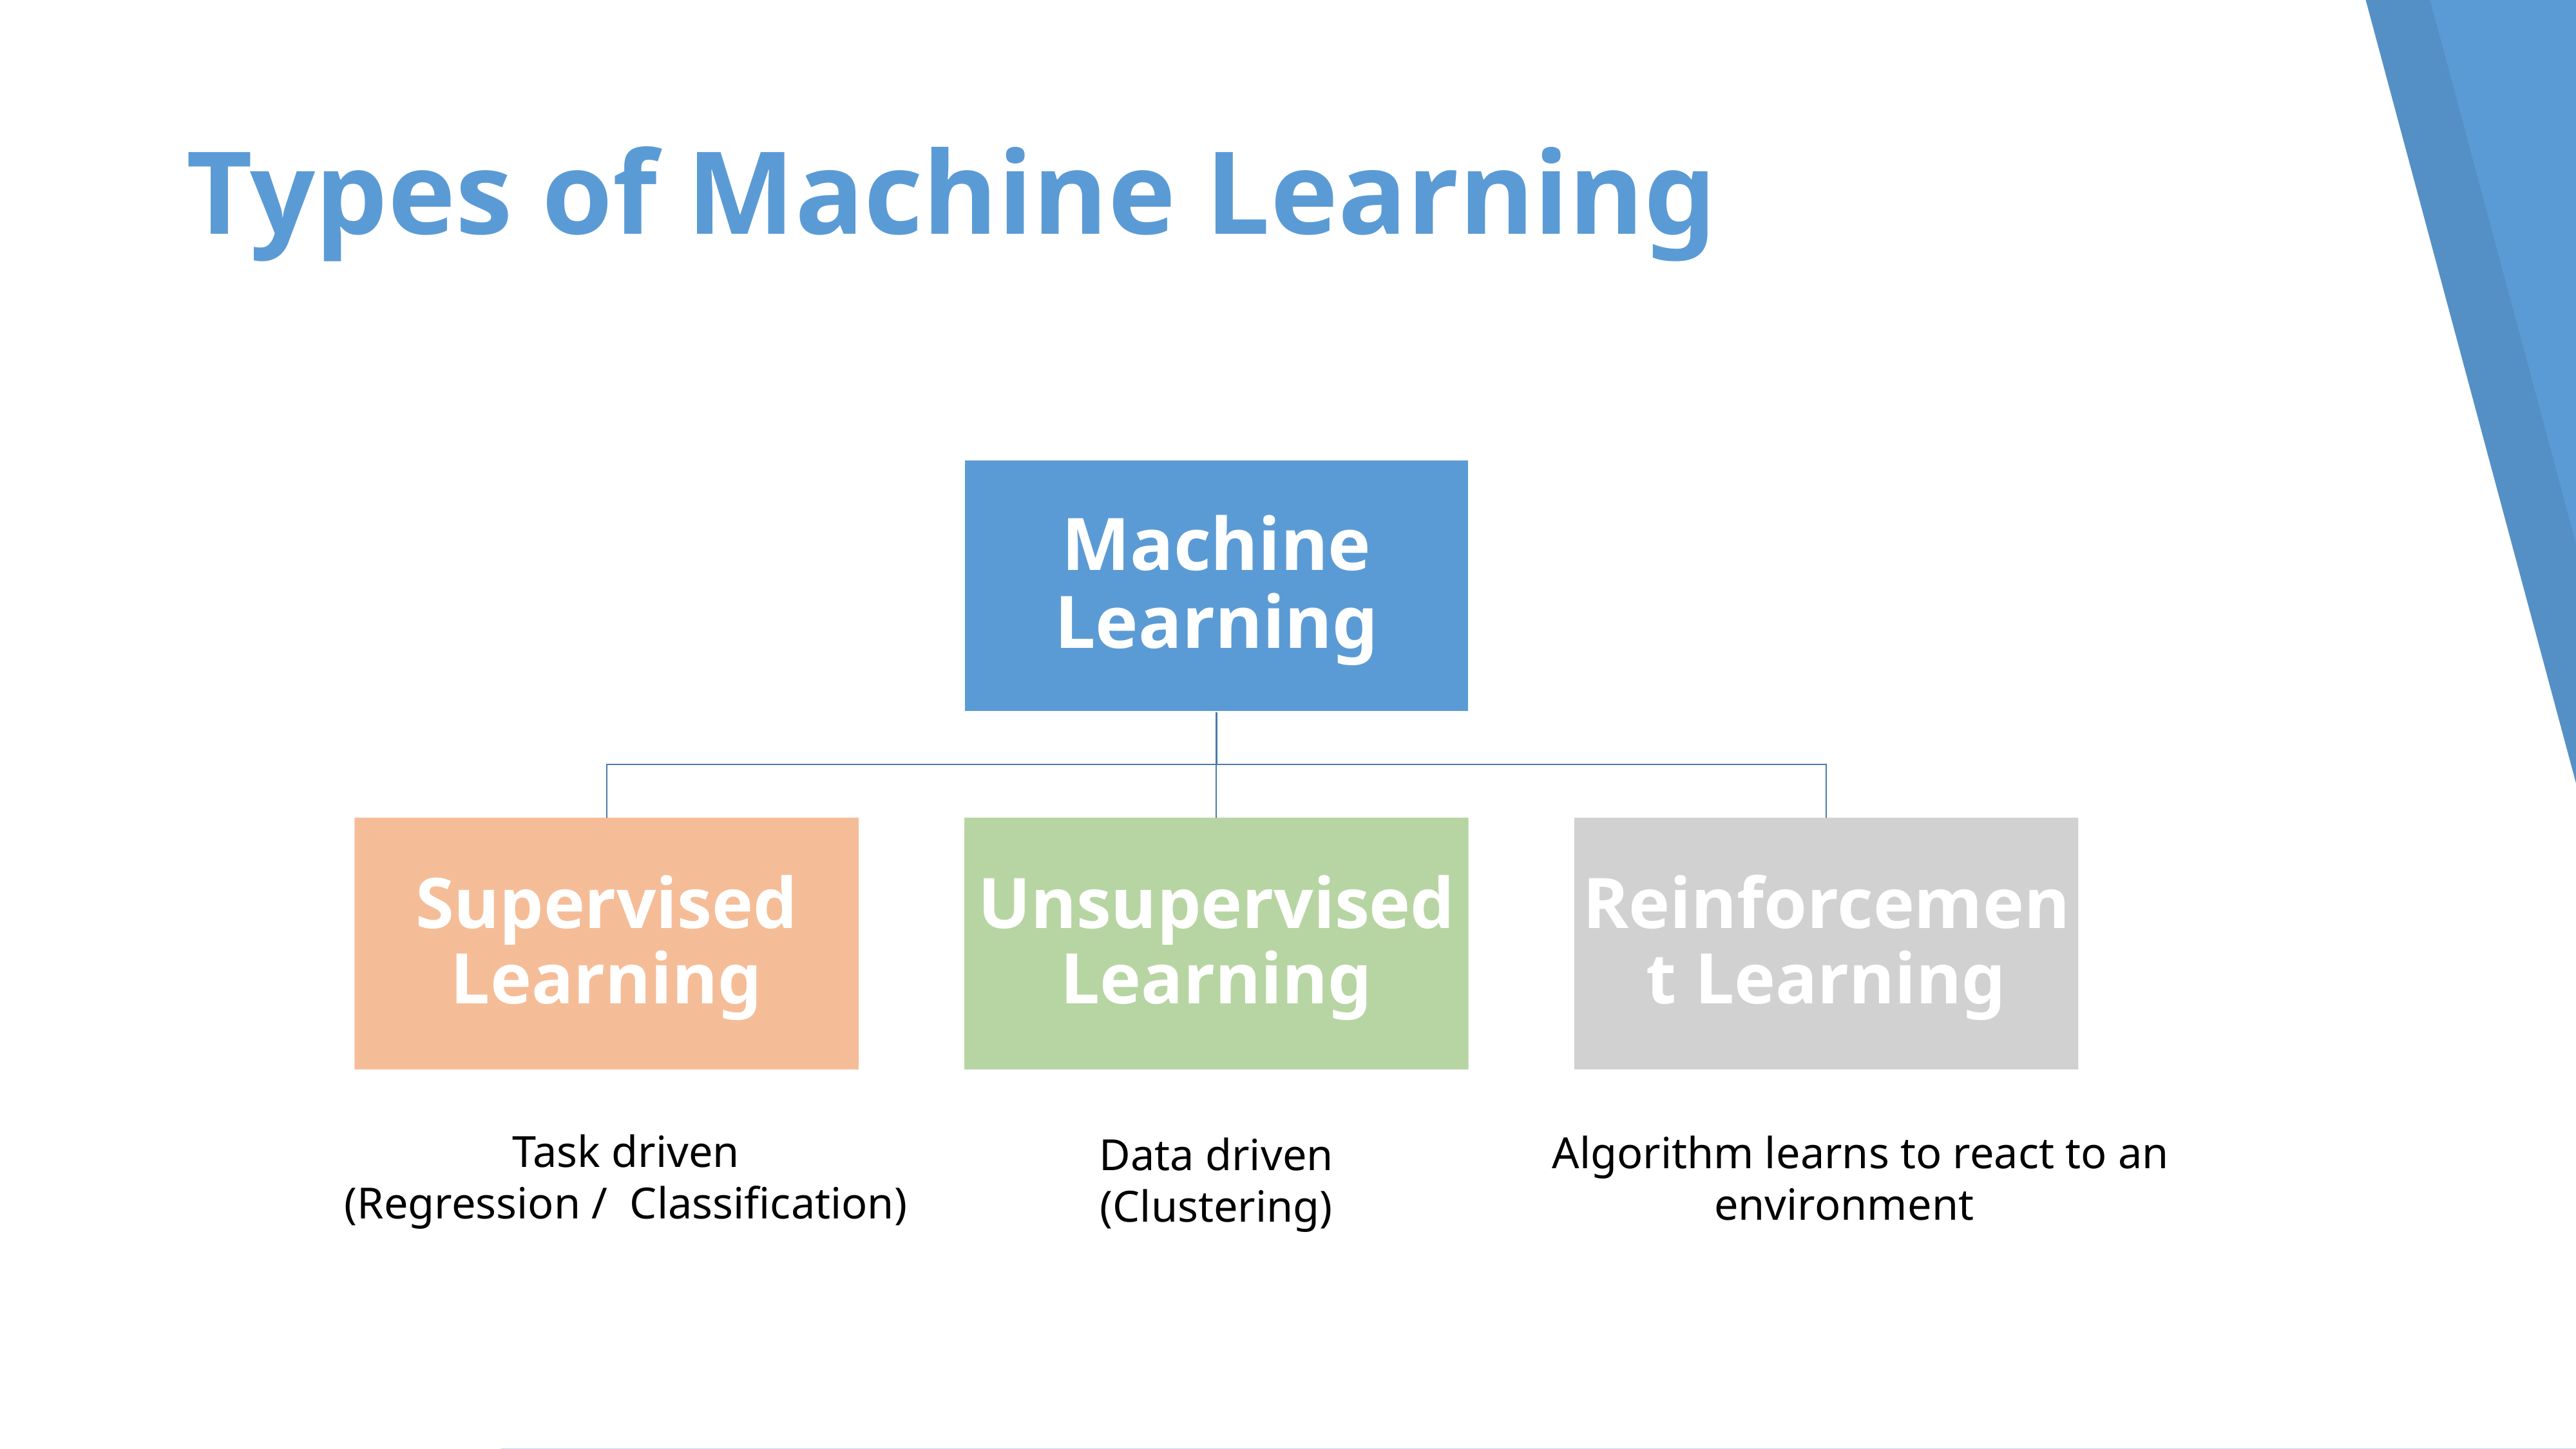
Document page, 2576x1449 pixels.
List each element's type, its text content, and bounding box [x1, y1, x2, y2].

text_box Data driven (Clustering) [1018, 1188, 1415, 1236]
text_box Task driven (Regression / Classification) [309, 1119, 944, 1232]
title Types of Machine Learning [177, 130, 2012, 348]
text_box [354, 341, 2079, 1188]
text_box Algorithm learns to react to an environment [1532, 1121, 2200, 1233]
